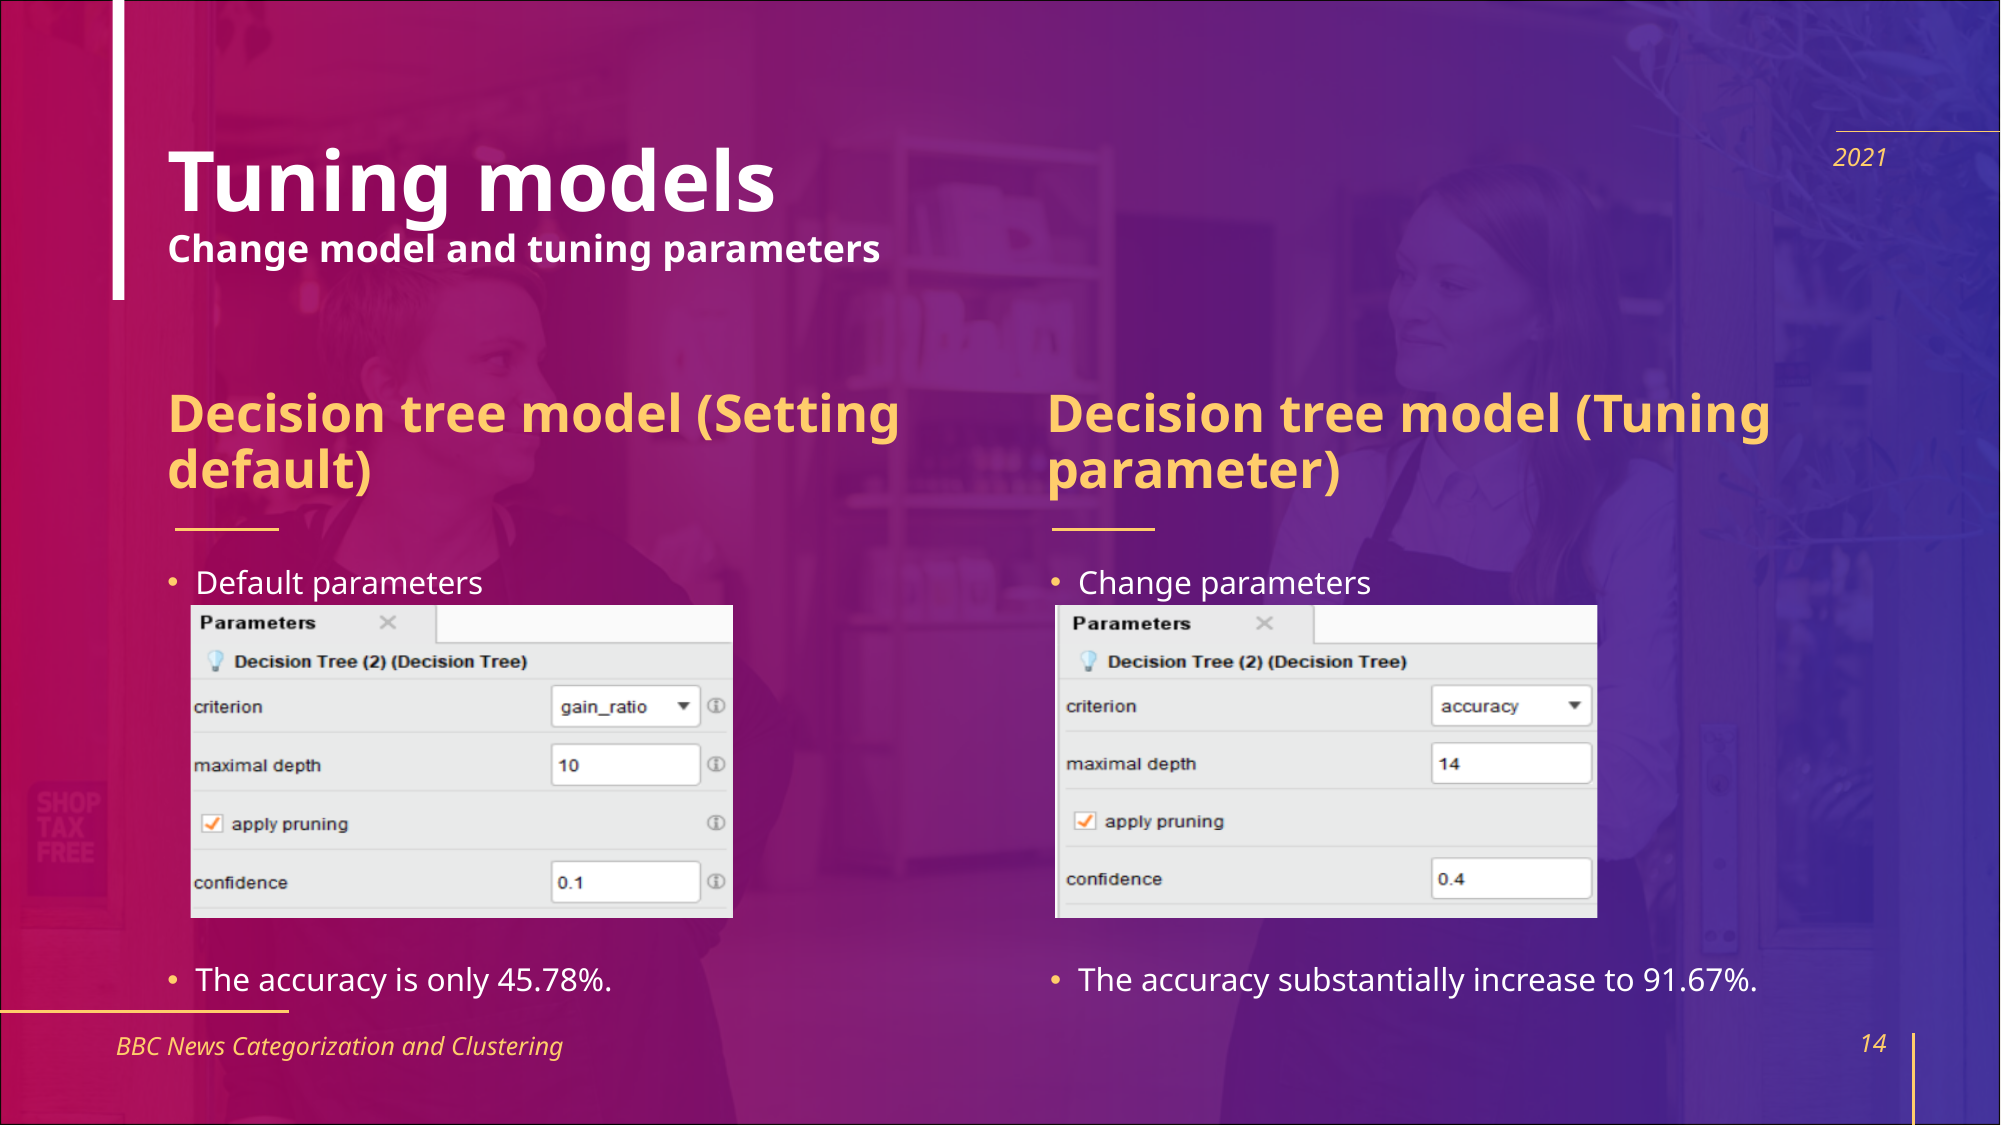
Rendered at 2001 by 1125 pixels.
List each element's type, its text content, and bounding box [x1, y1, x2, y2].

slide_number 14 [1451, 1015, 1902, 1075]
list Change parameters The accuracy substantially increase to 91.67%. [1035, 555, 1882, 1011]
picture [1055, 605, 1598, 918]
list Default parameters The accuracy is only 45.78%. [152, 555, 999, 1011]
list Decision tree model (Setting default) [152, 372, 999, 508]
title Tuning models Change model and tuning parameters [152, 118, 1878, 337]
footer BBC News Categorization and Clustering [100, 1015, 636, 1075]
list Decision tree model (Tuning parameter) [1030, 372, 1940, 508]
picture [190, 605, 733, 918]
list 2021 [1818, 137, 1919, 192]
